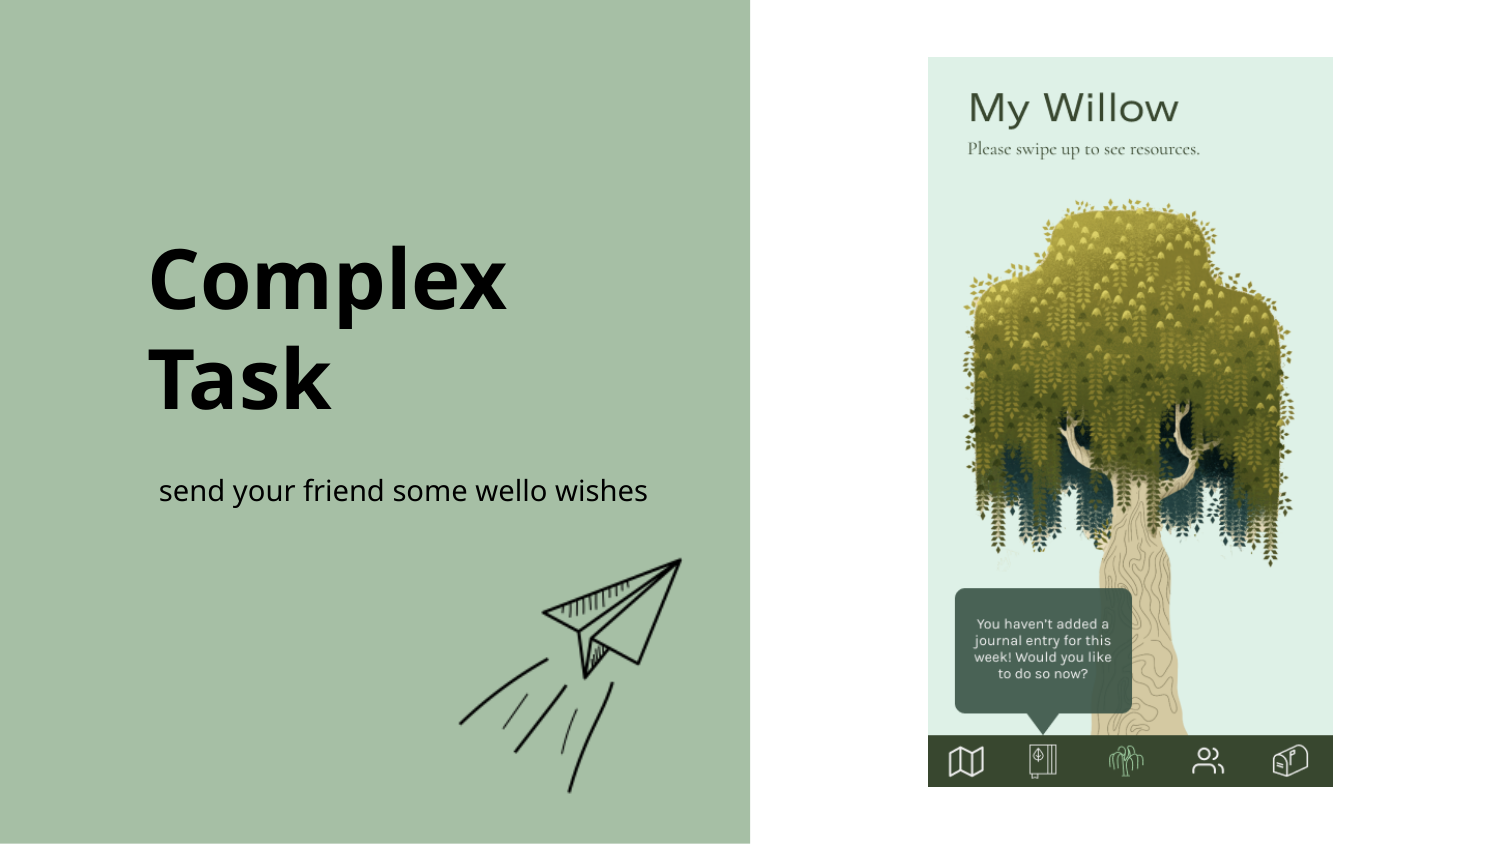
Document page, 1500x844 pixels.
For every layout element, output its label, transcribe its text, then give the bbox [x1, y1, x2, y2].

subtitle send your friend some wello wishes [143, 456, 675, 729]
picture [928, 57, 1333, 787]
title Complex Task [132, 354, 583, 441]
picture [425, 502, 730, 807]
